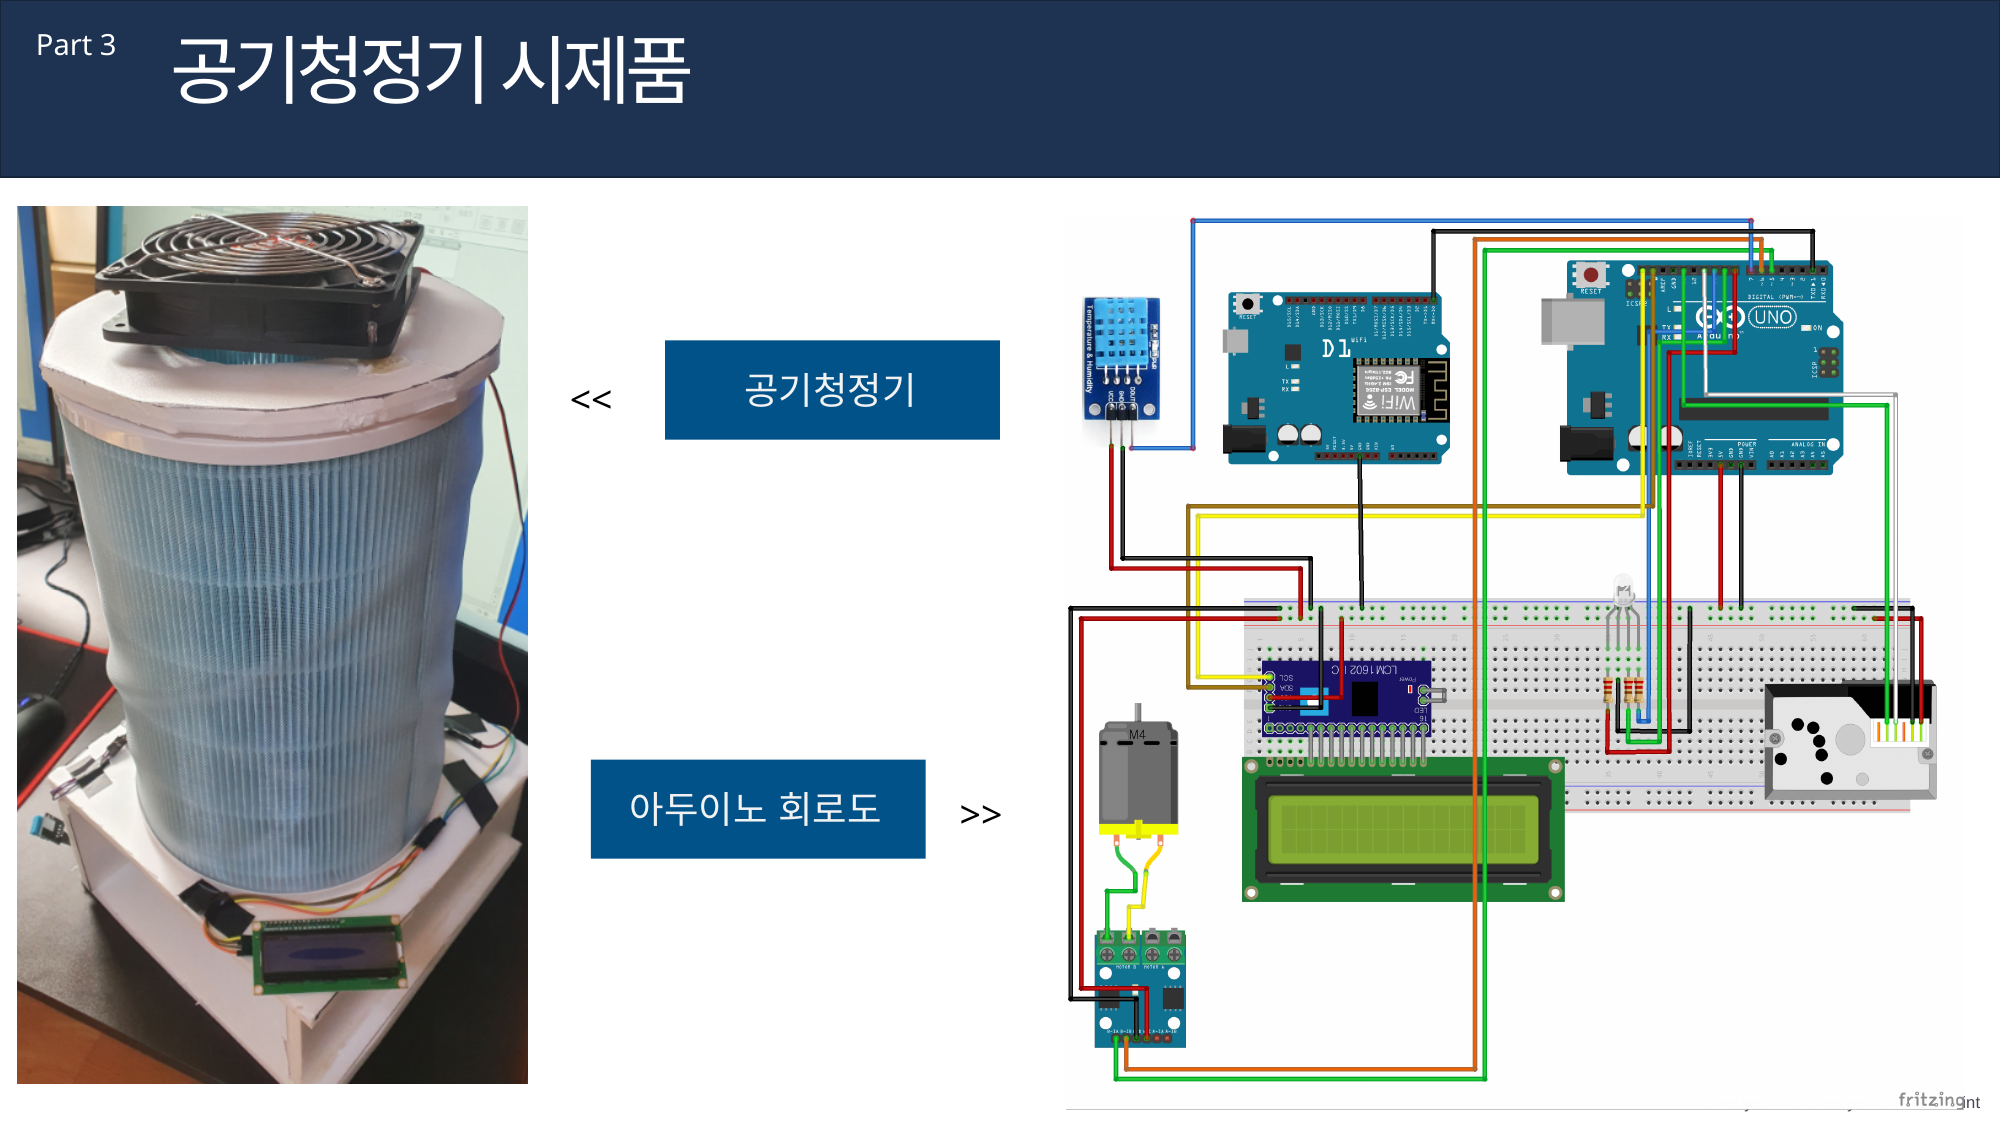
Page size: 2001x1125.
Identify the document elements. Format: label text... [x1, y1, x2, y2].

picture [1066, 216, 1964, 1110]
picture [17, 206, 528, 1084]
text_box >> [944, 783, 1018, 844]
text_box [590, 758, 927, 860]
text_box [0, 0, 2000, 178]
text_box Part 3 [21, 19, 140, 69]
text_box << [555, 368, 628, 429]
text_box [664, 339, 1001, 441]
text_box 공기청정기 시제품 [155, 16, 725, 122]
text_box 아두이노 회로도 [615, 778, 897, 839]
text_box 공기청정기 [729, 359, 932, 419]
